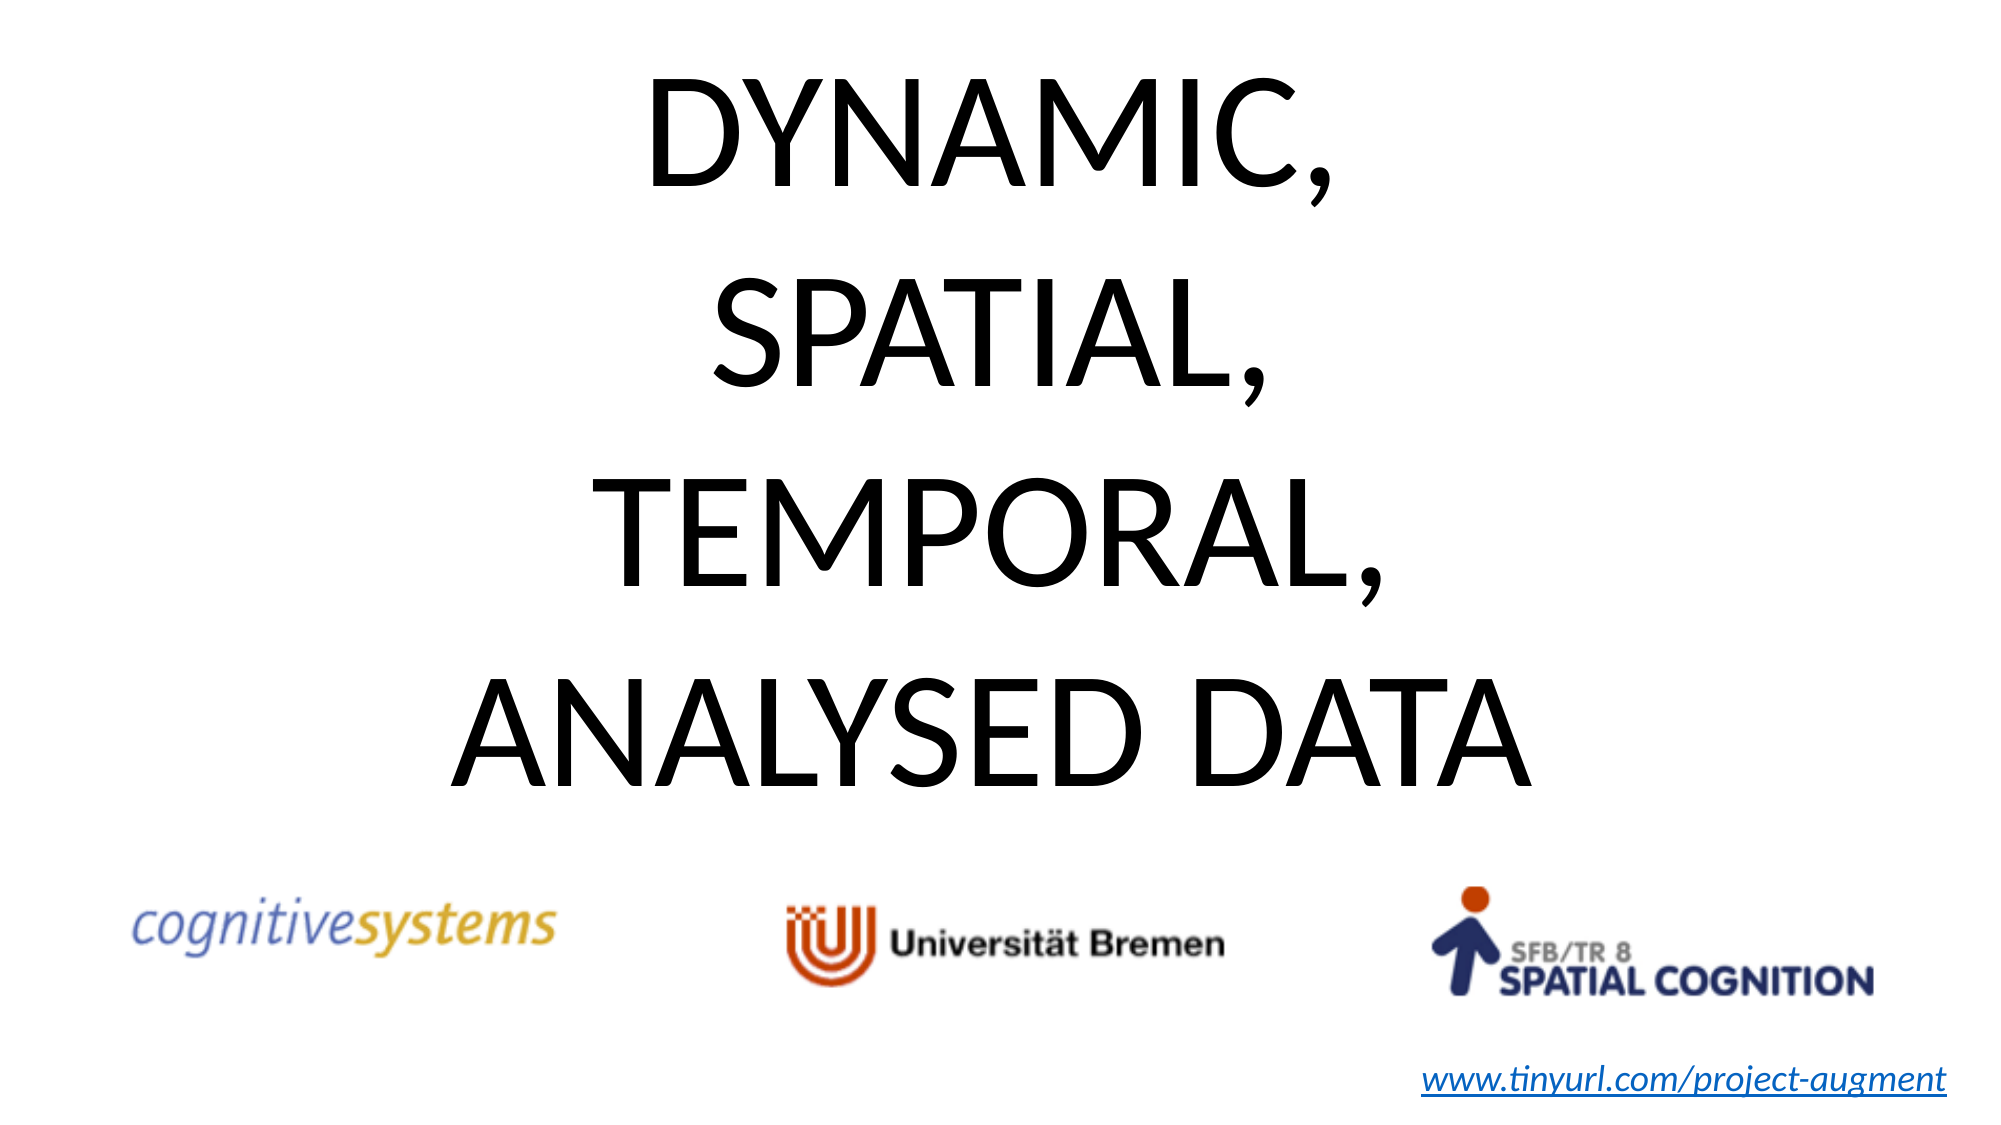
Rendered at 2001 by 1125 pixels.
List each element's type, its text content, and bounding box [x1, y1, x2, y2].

text_box DYNAMIC, SPATIAL, TEMPORAL, ANALYSED DATA [0, 12, 2000, 828]
picture [55, 862, 1930, 1047]
text_box www.tinyurl.com/project-augment [1406, 1046, 1963, 1107]
